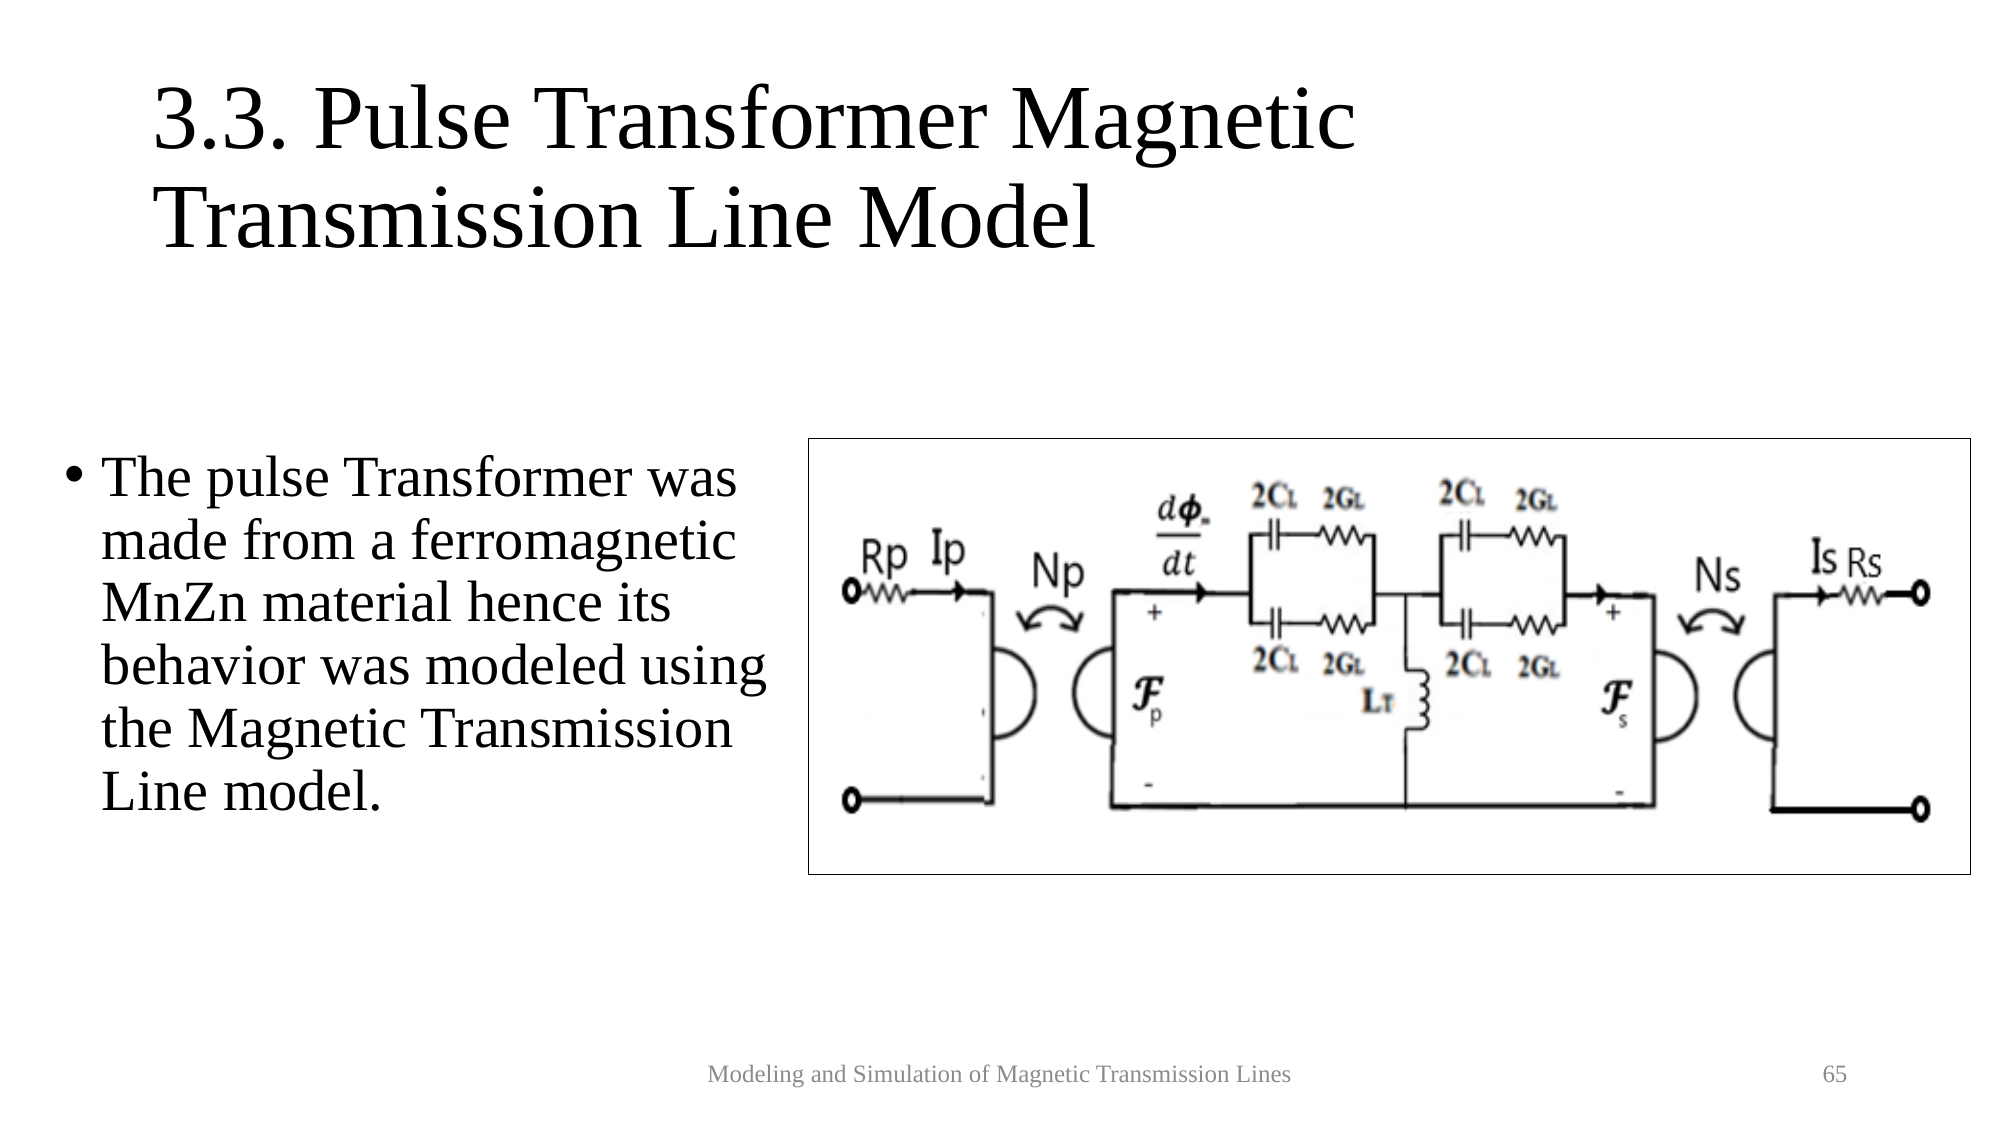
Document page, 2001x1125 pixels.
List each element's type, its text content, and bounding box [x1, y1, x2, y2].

list The pulse Transformer was made from a ferromagnetic MnZn material hence its behavior was modeled using the Magnetic Transmission Line model. [49, 438, 783, 862]
slide_number 65 [1412, 1042, 1863, 1103]
title 3.3. Pulse Transformer Magnetic Transmission Line Model [137, 59, 1863, 278]
footer Modeling and Simulation of Magnetic Transmission Lines [662, 1042, 1338, 1103]
picture [808, 438, 1971, 875]
